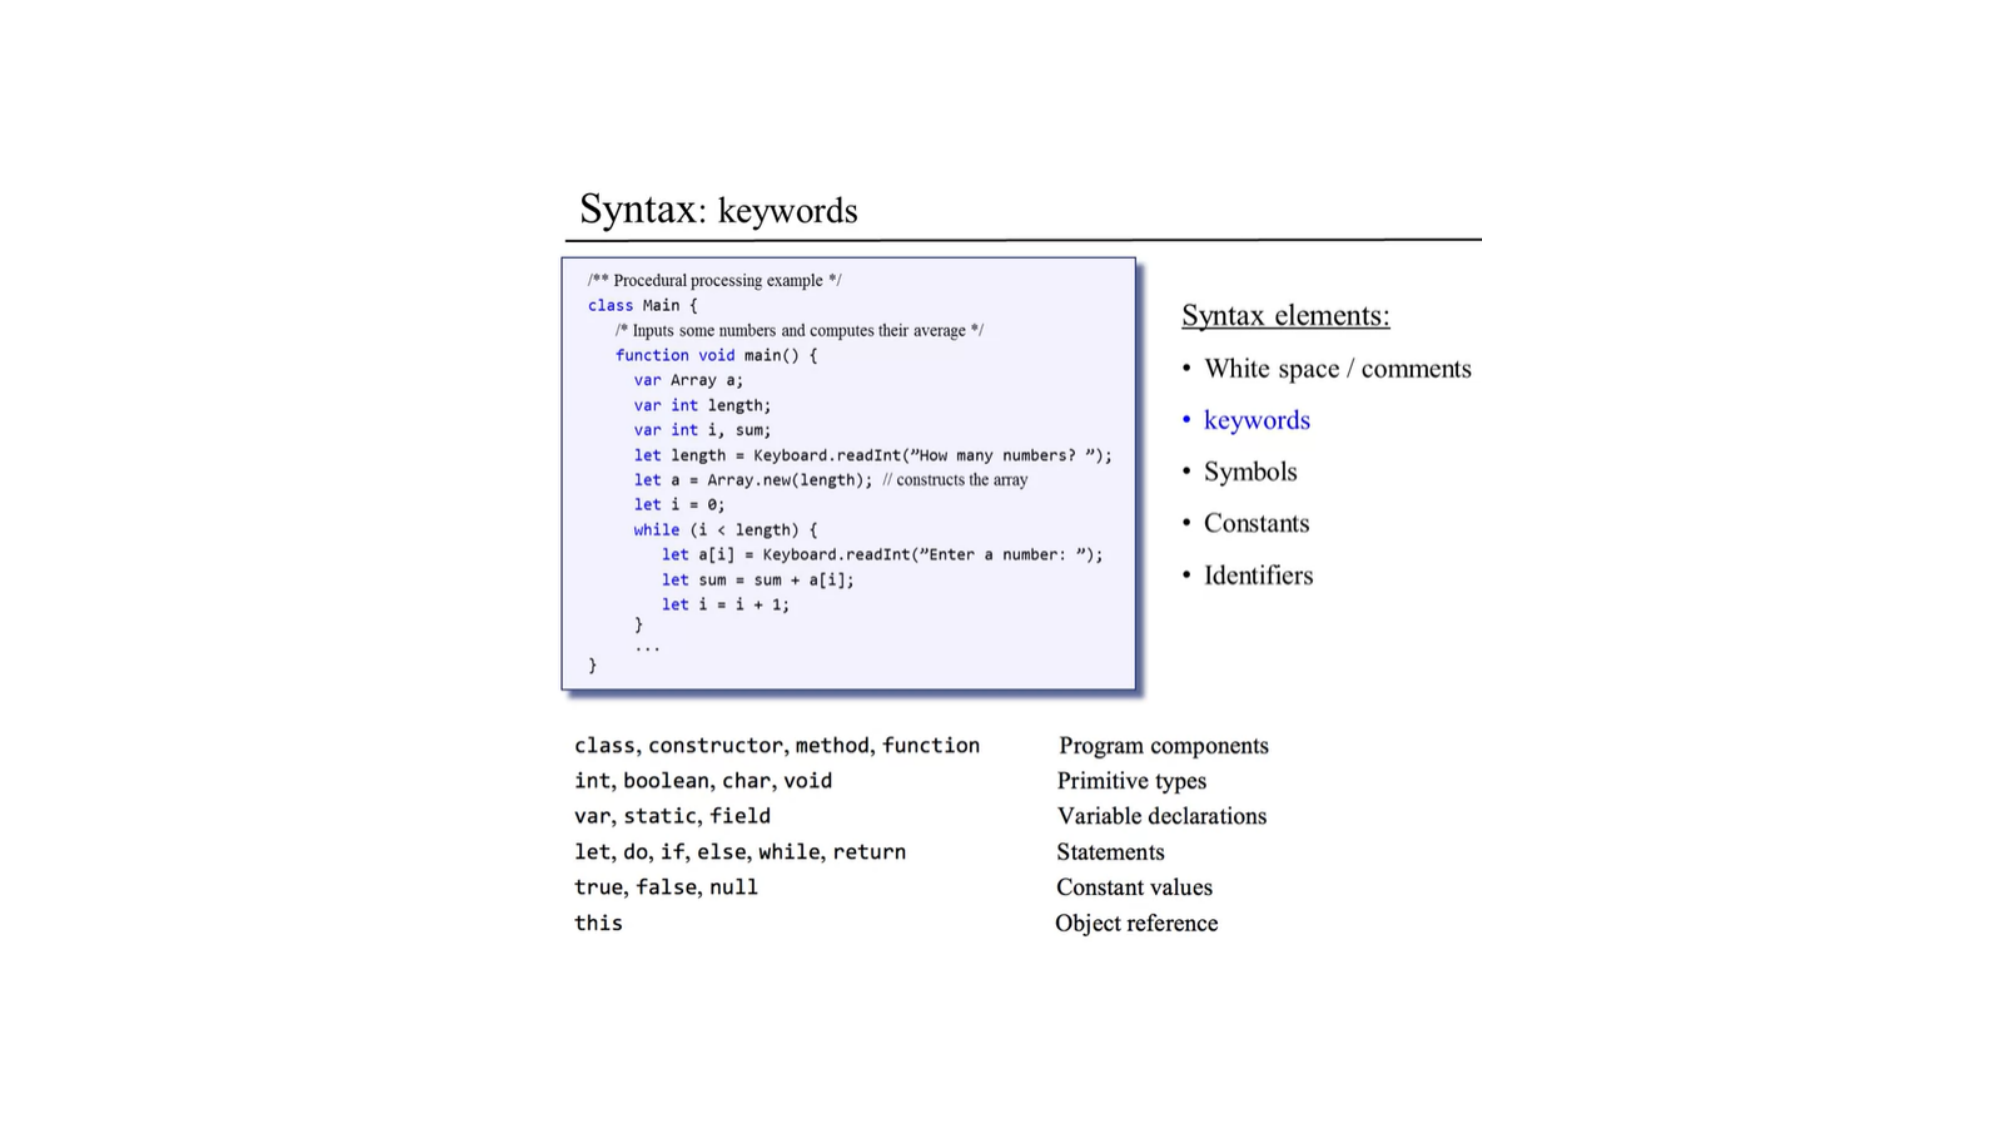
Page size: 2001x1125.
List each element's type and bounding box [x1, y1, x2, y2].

picture [518, 176, 1482, 949]
